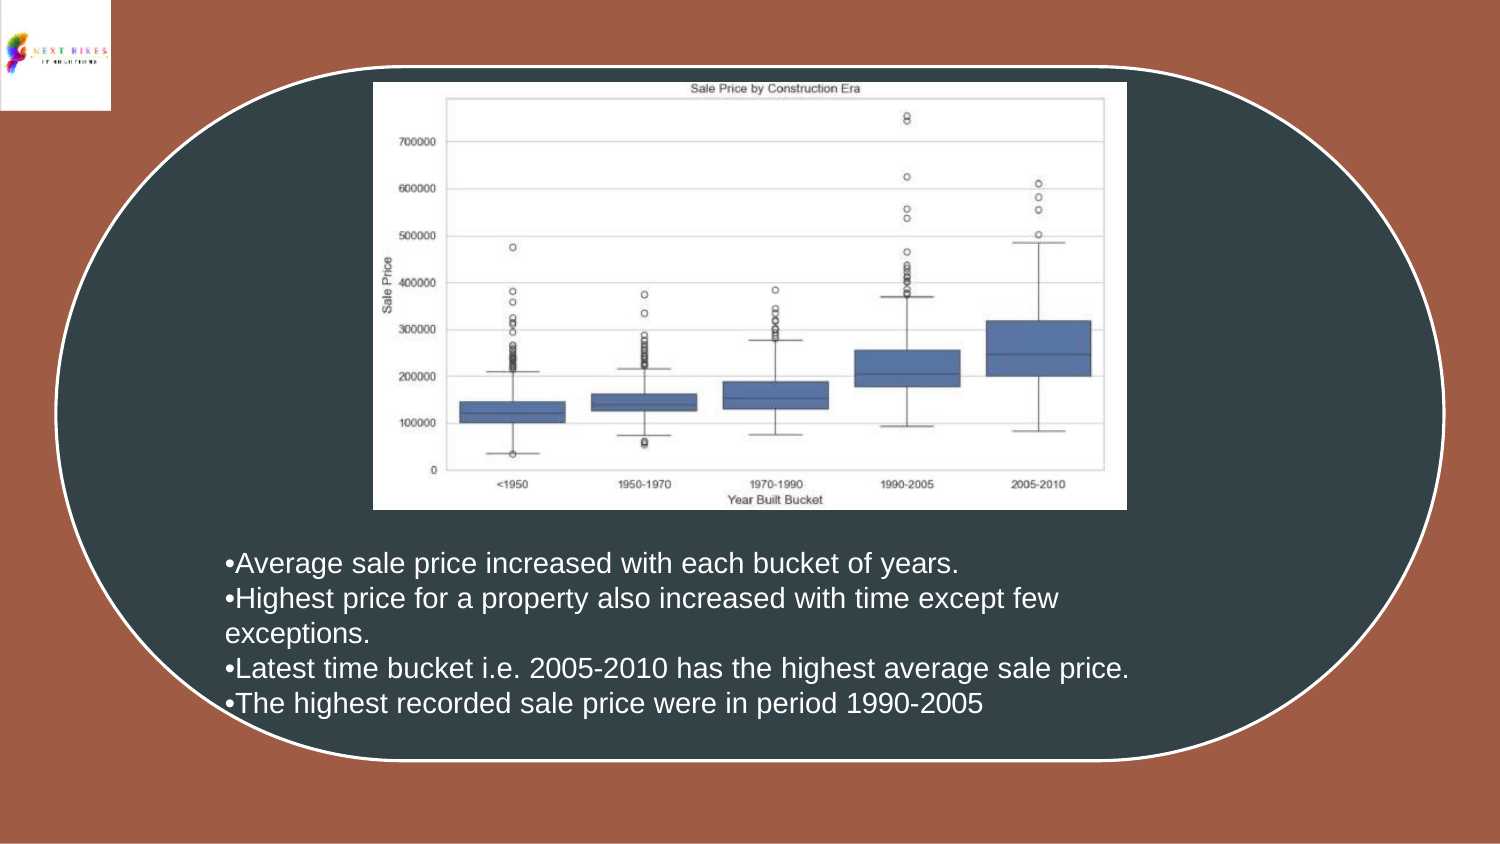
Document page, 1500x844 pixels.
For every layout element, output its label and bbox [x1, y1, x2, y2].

text_box [0, 0, 1500, 844]
text_box [0, 0, 1128, 511]
text_box [54, 64, 1446, 763]
